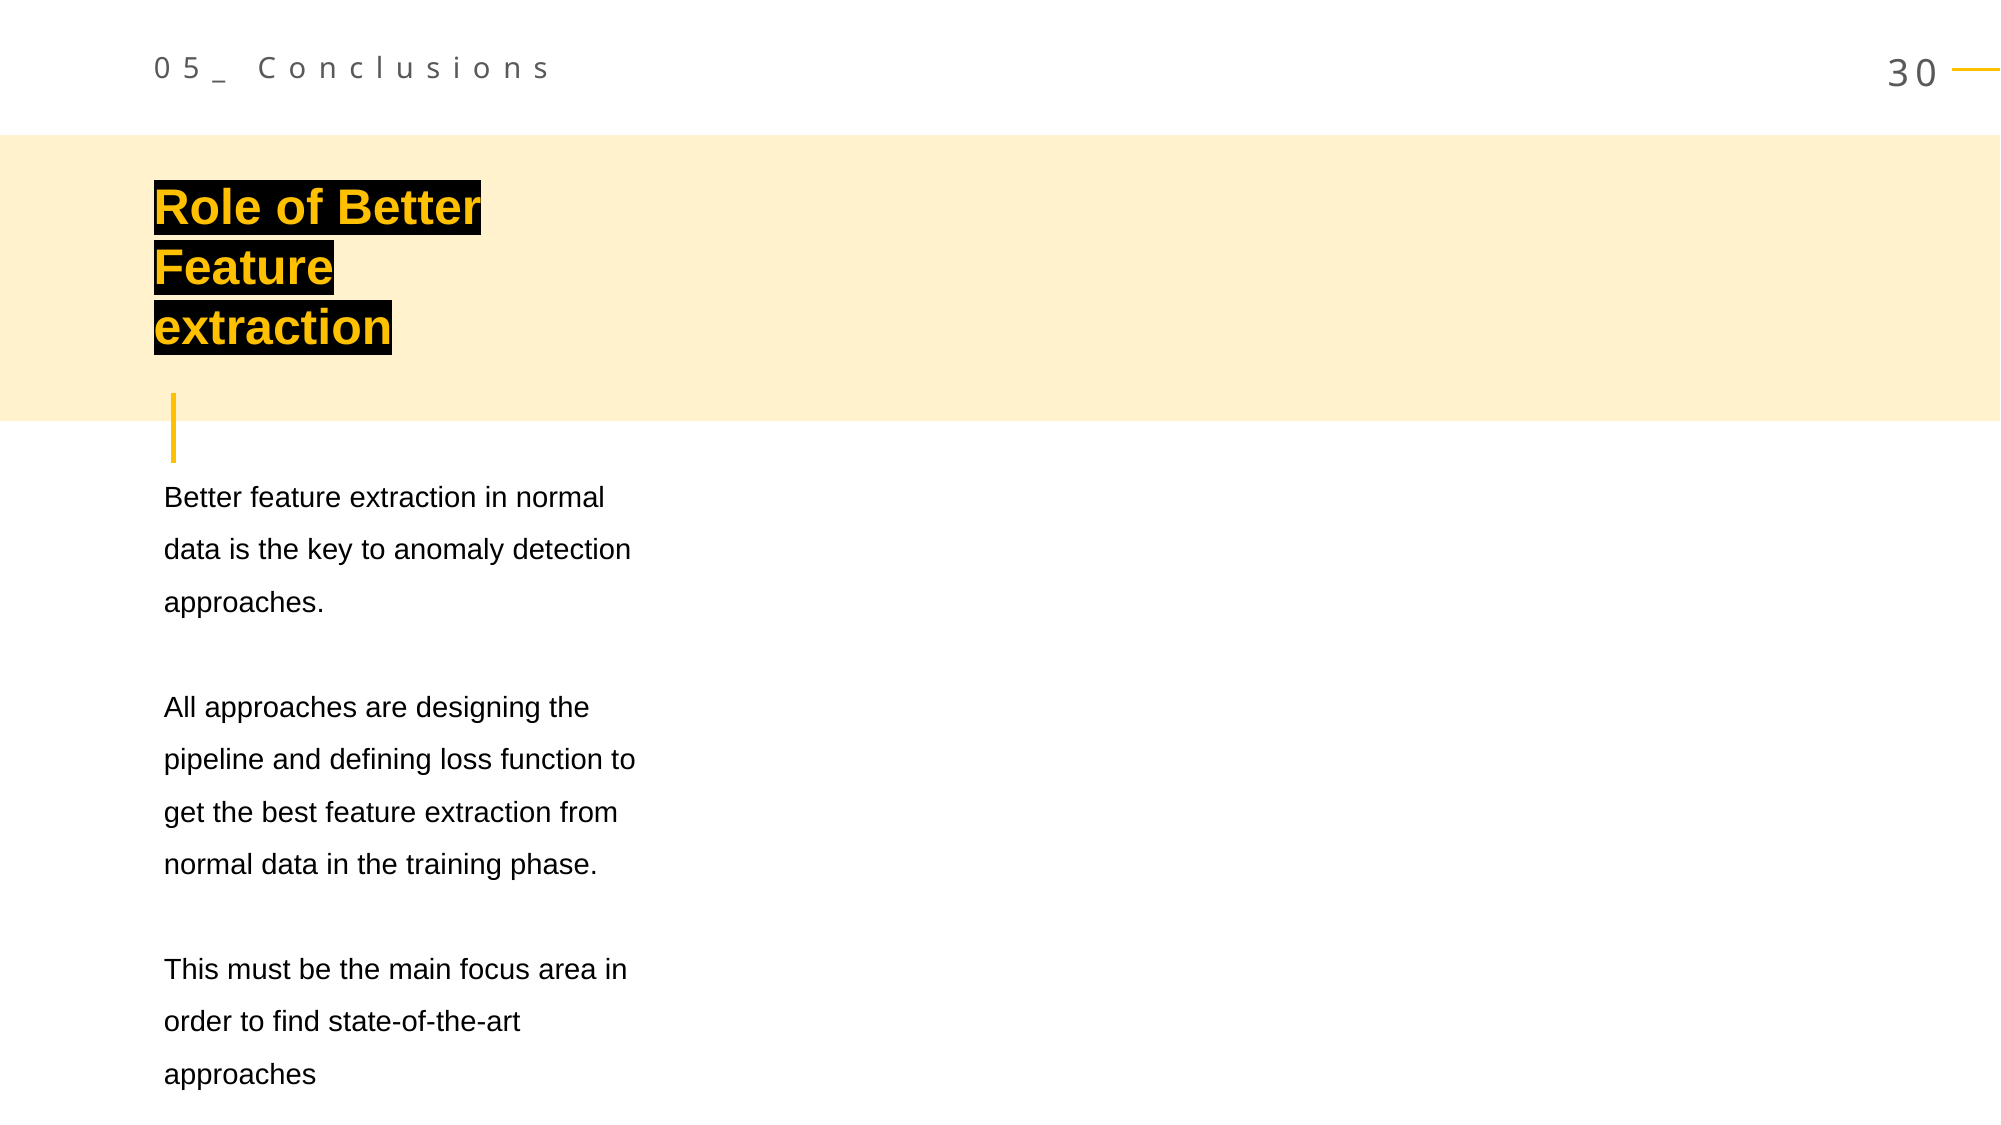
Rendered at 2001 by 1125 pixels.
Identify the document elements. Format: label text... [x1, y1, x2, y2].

text_box Better feature extraction in normal data is the key to anomaly detection approaches. All approaches are designing the pipeline and defining loss function to get the best feature extraction from normal data in the training phase. This must be the main focus area in order to find state-of-the-art approaches [149, 453, 665, 1098]
text_box Role of Better Feature extraction [138, 167, 596, 363]
list 05_ Conclusions [138, 39, 638, 100]
text_box [0, 134, 2000, 422]
